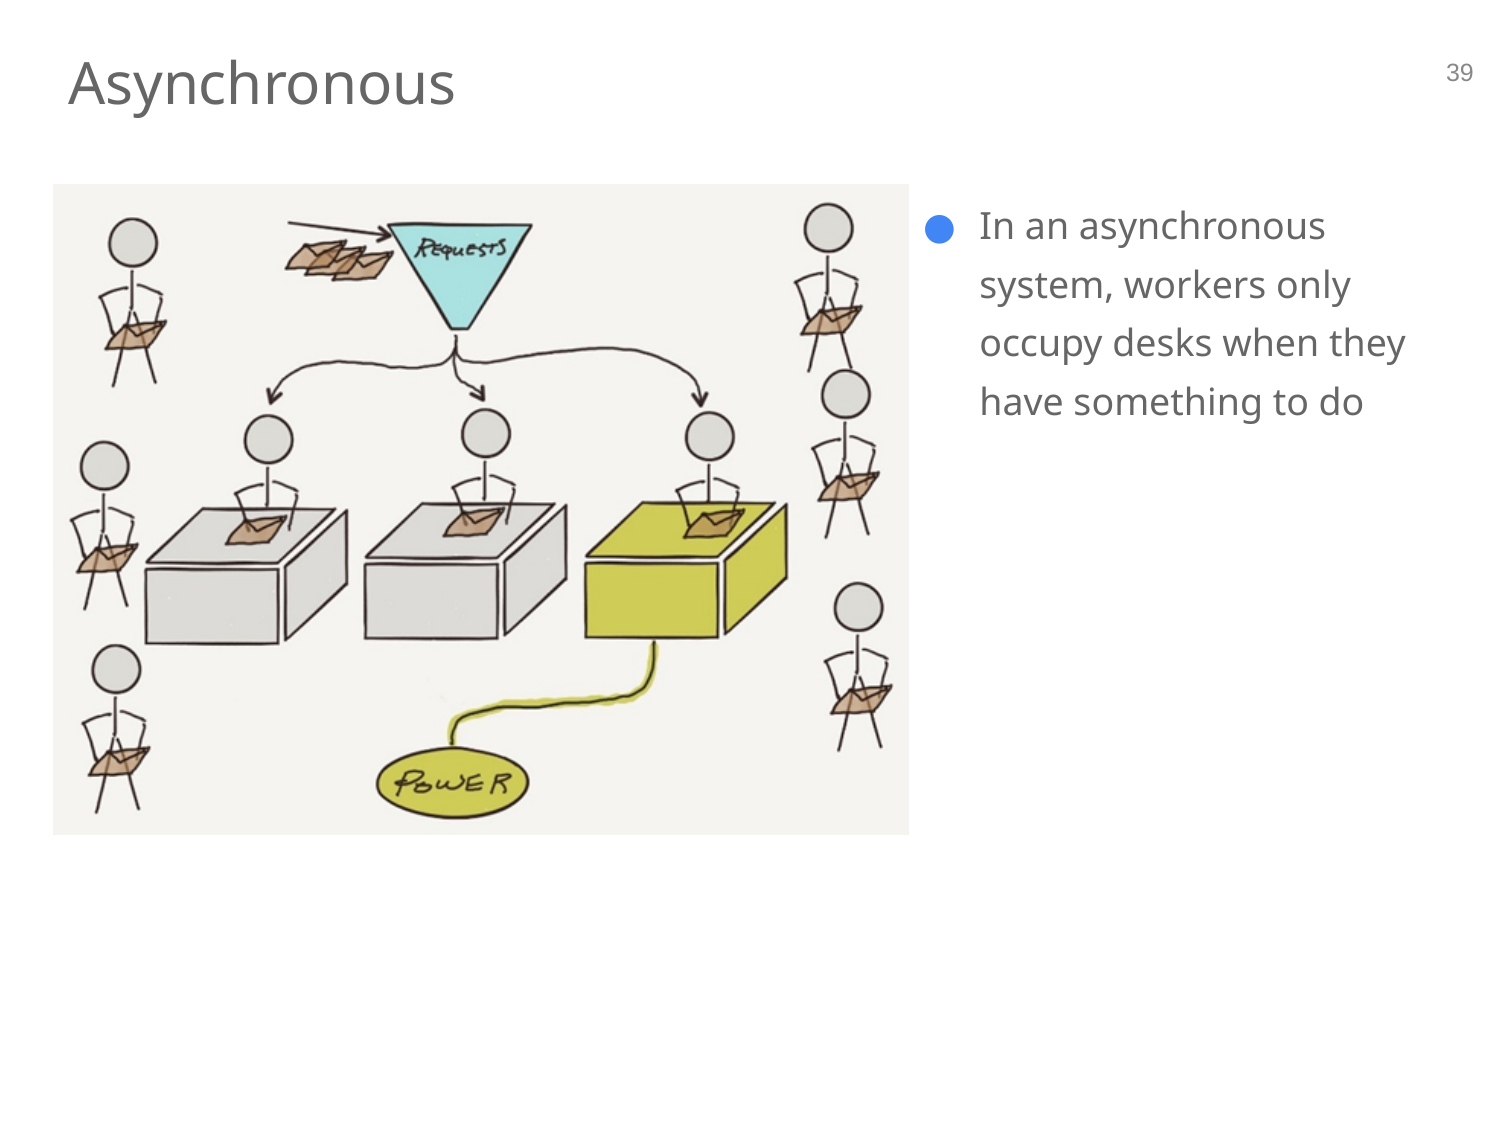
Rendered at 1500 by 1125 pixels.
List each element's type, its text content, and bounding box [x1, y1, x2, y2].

slide_number ‹#› [1423, 42, 1490, 103]
picture [52, 184, 909, 835]
title Asynchronous [53, 11, 1282, 153]
list In an asynchronous system, workers only occupy desks when they have something to do [908, 184, 1436, 1114]
